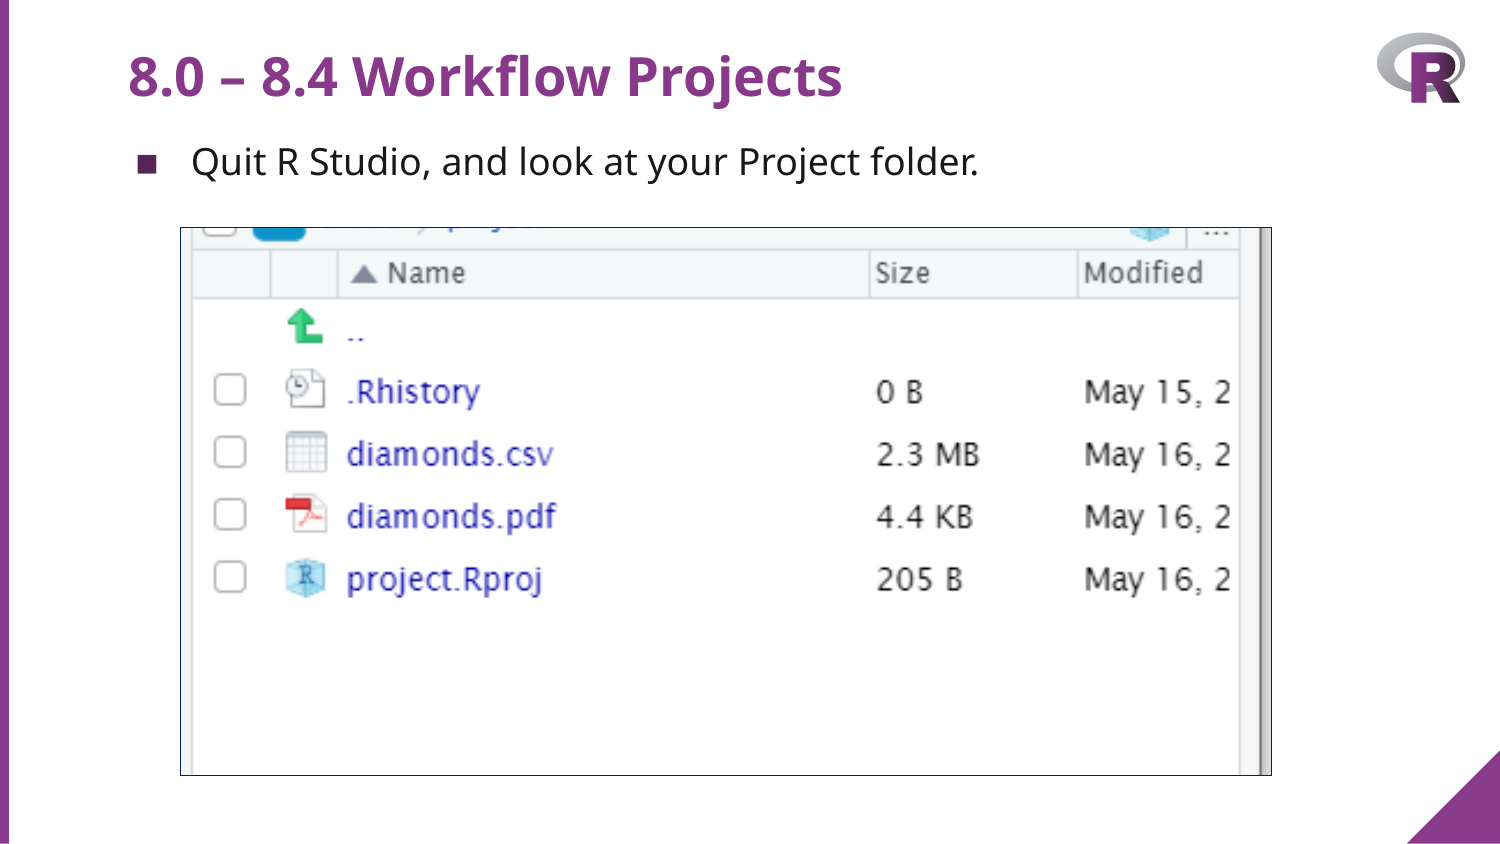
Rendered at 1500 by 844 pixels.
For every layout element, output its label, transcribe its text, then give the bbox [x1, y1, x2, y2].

list Quit R Studio, and look at your Project folder. [100, 122, 1387, 745]
picture [1367, 14, 1475, 122]
picture [180, 226, 1273, 776]
title 8.0 – 8.4 Workflow Projects [113, 27, 1224, 122]
